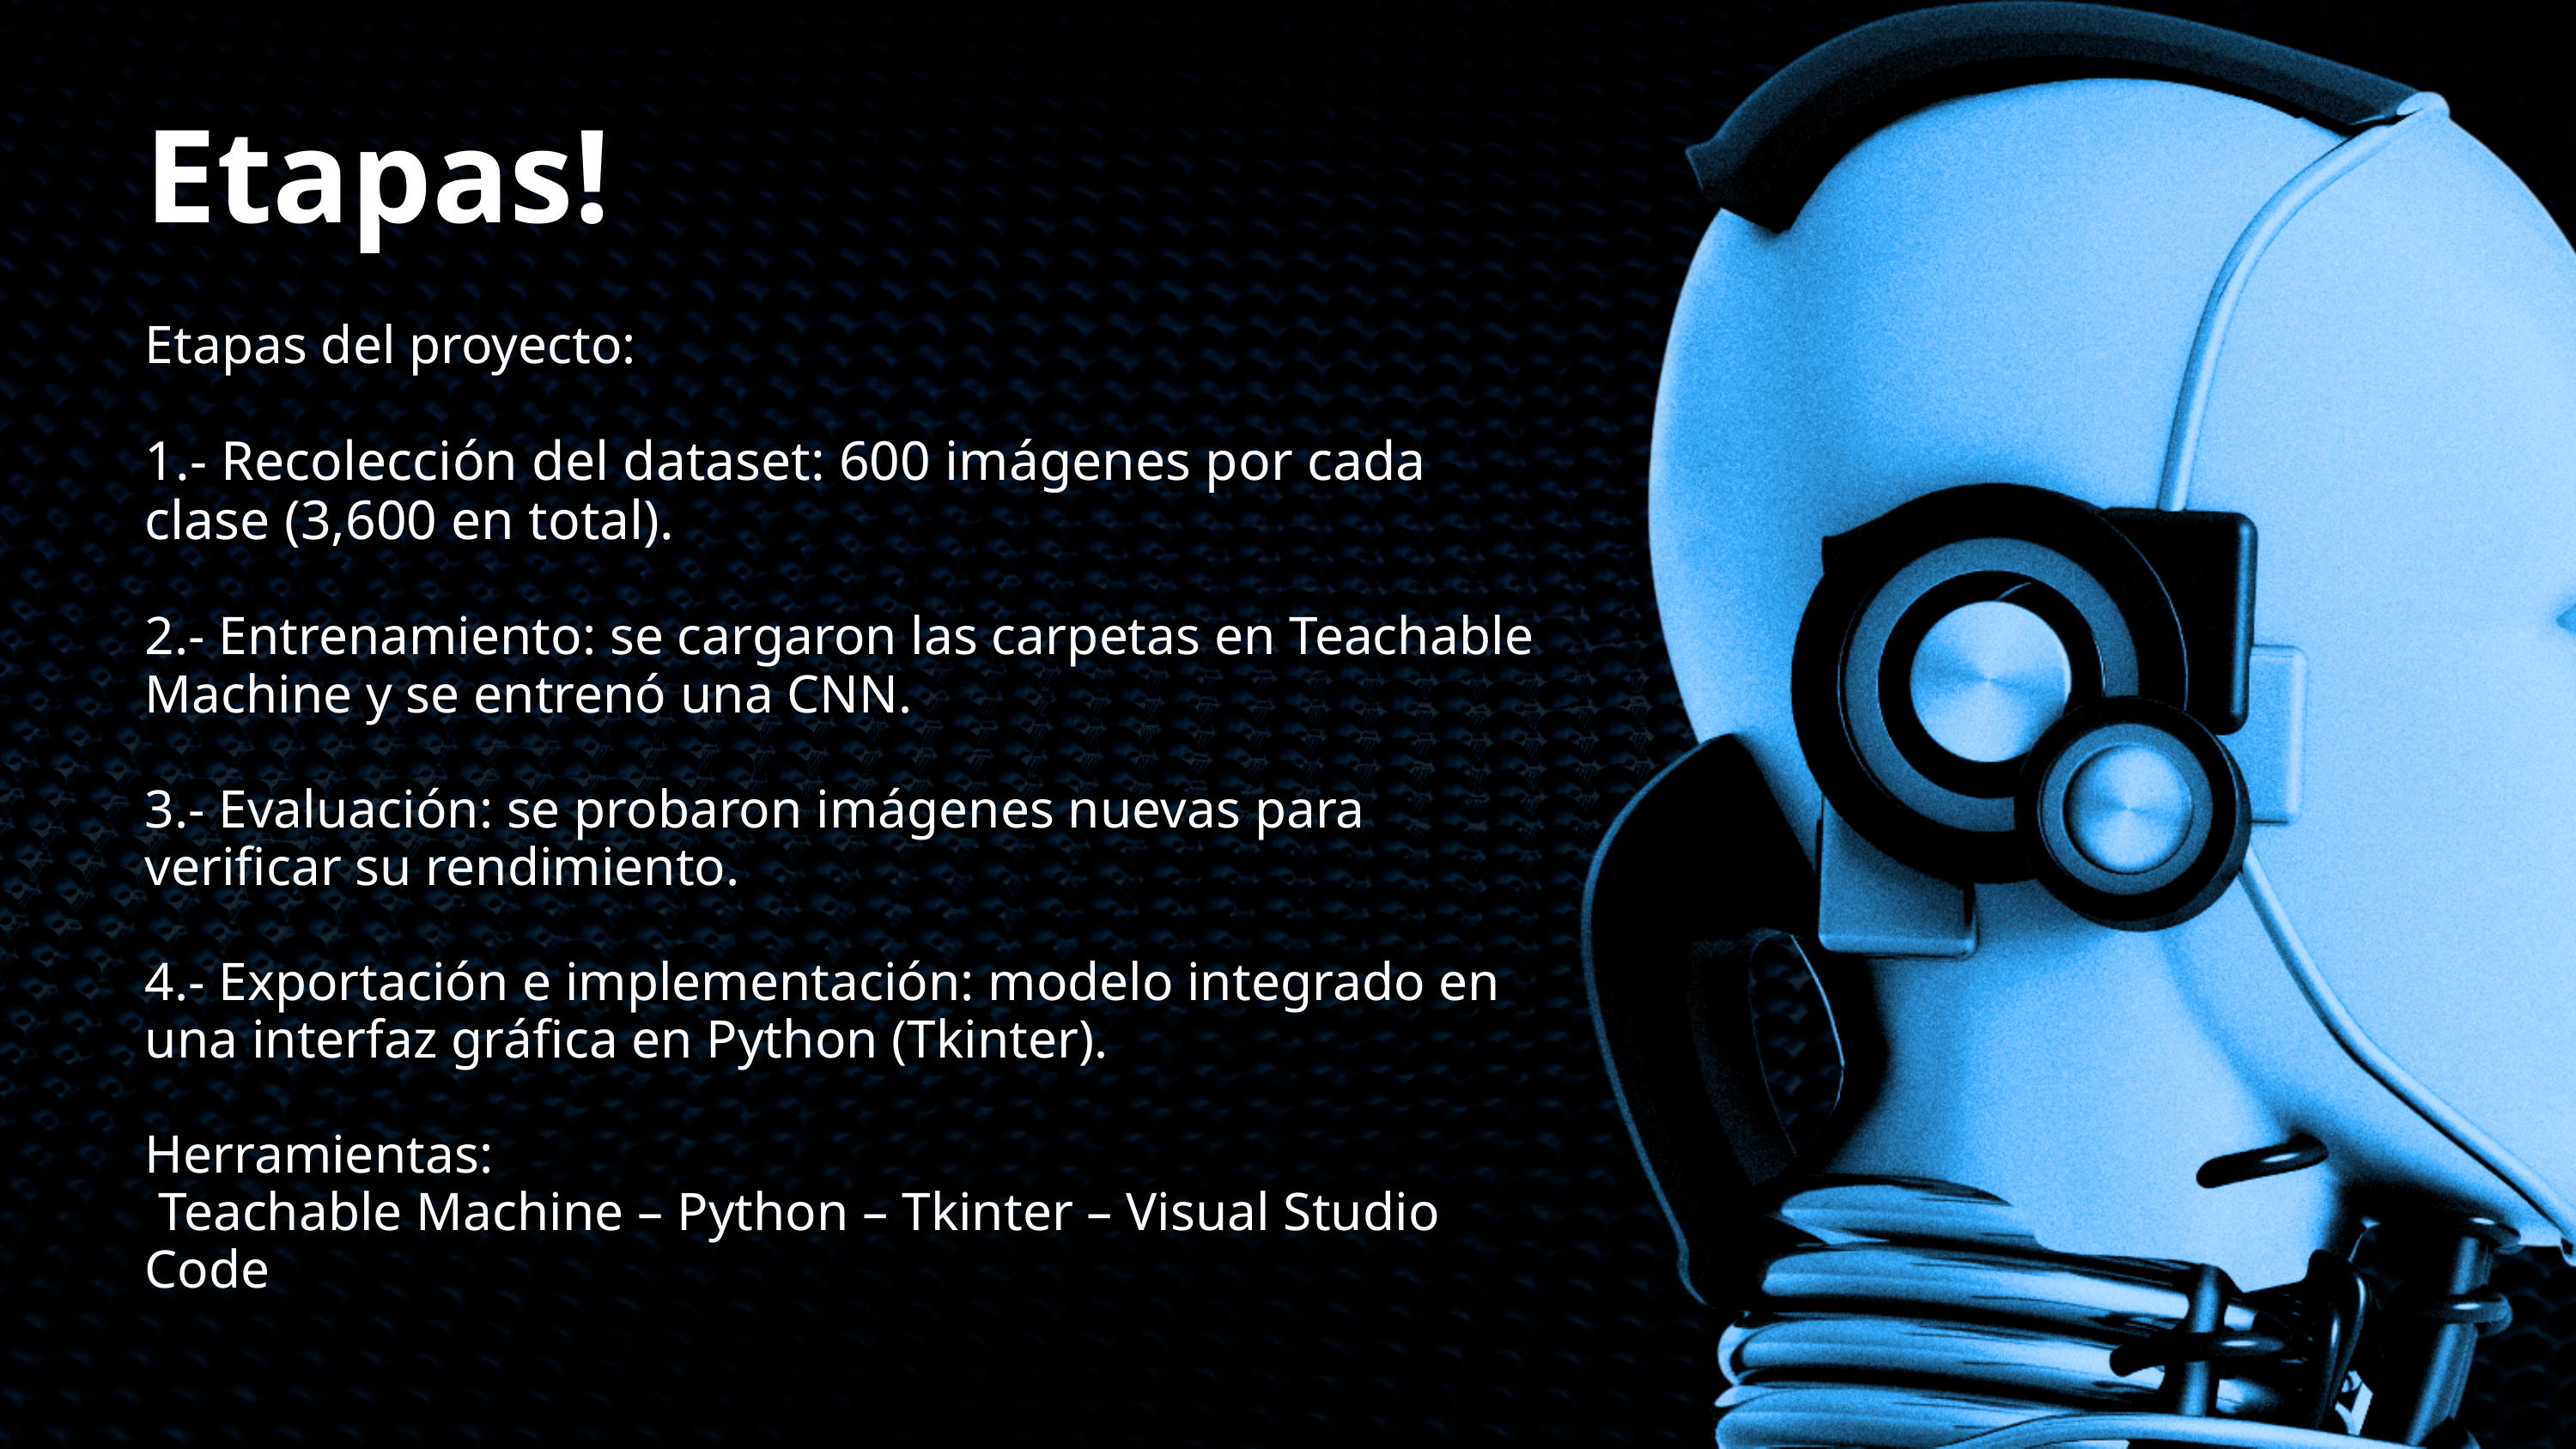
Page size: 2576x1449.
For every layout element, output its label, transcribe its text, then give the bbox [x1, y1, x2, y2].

text_box Etapas! [144, 94, 965, 249]
text_box [1580, 0, 2576, 1449]
text_box [0, 0, 1580, 1449]
text_box Etapas del proyecto: 1.- Recolección del dataset: 600 imágenes por cada clase (3,600 en total). 2.- Entrenamiento: se cargaron las carpetas en Teachable Machine y se entrenó una CNN. 3.- Evaluación: se probaron imágenes nuevas para verificar su rendimiento. 4.- Exportación e implementación: modelo integrado en una interfaz gráfica en Python (Tkinter). Herramientas: Teachable Machine – Python – Tkinter – Visual Studio Code [144, 316, 1536, 1358]
